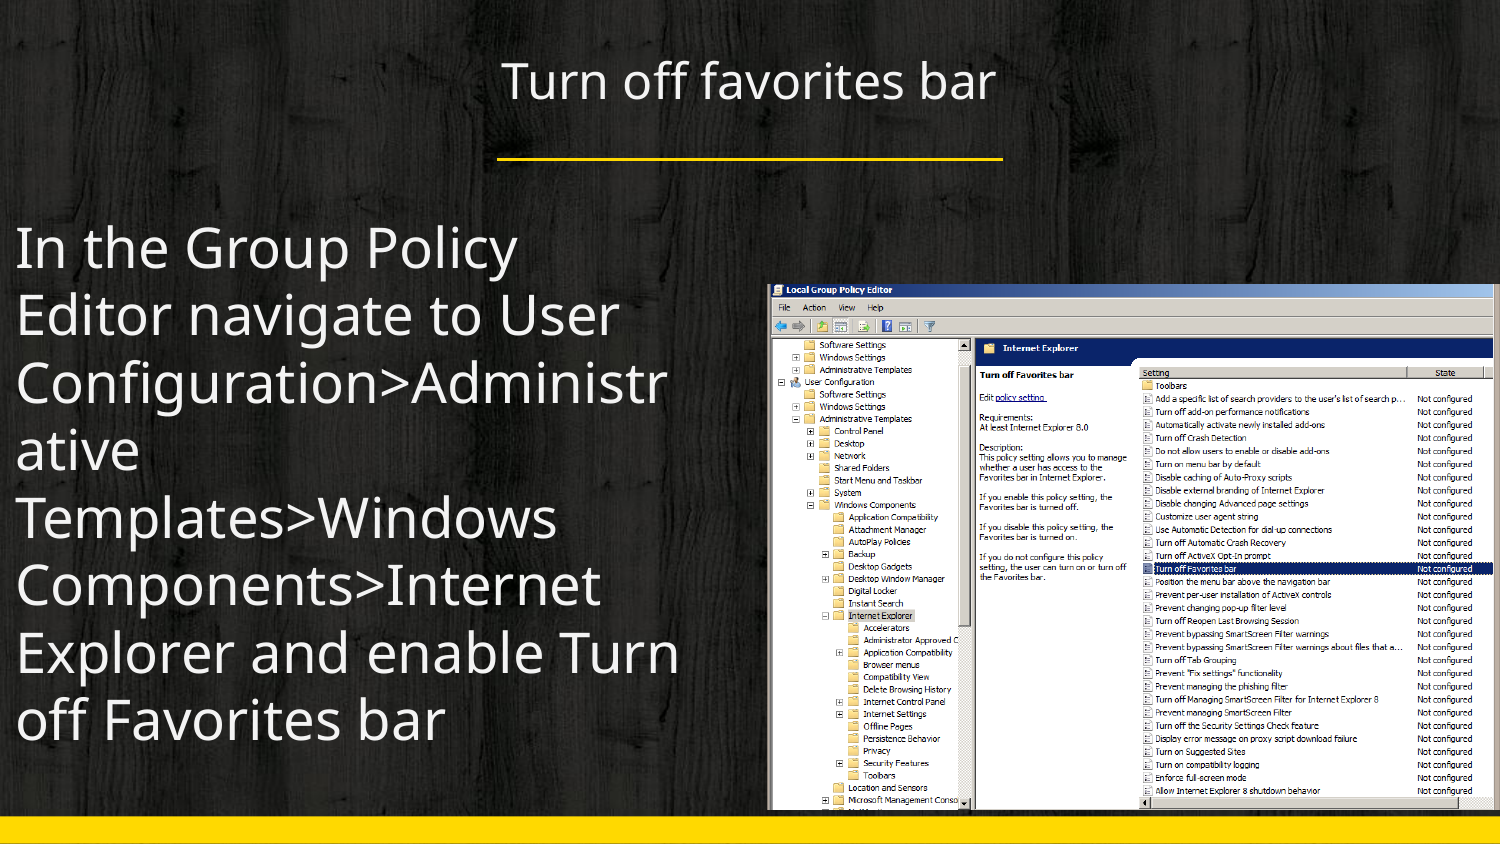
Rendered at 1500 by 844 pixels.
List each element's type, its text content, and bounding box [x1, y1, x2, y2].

picture [0, 0, 1500, 816]
title Turn off favorites bar [75, 0, 1425, 160]
list In the Group Policy Editor navigate to User Configuration>Administrative Templates>Windows Components>Internet Explorer and enable Turn off Favorites bar [0, 196, 698, 792]
